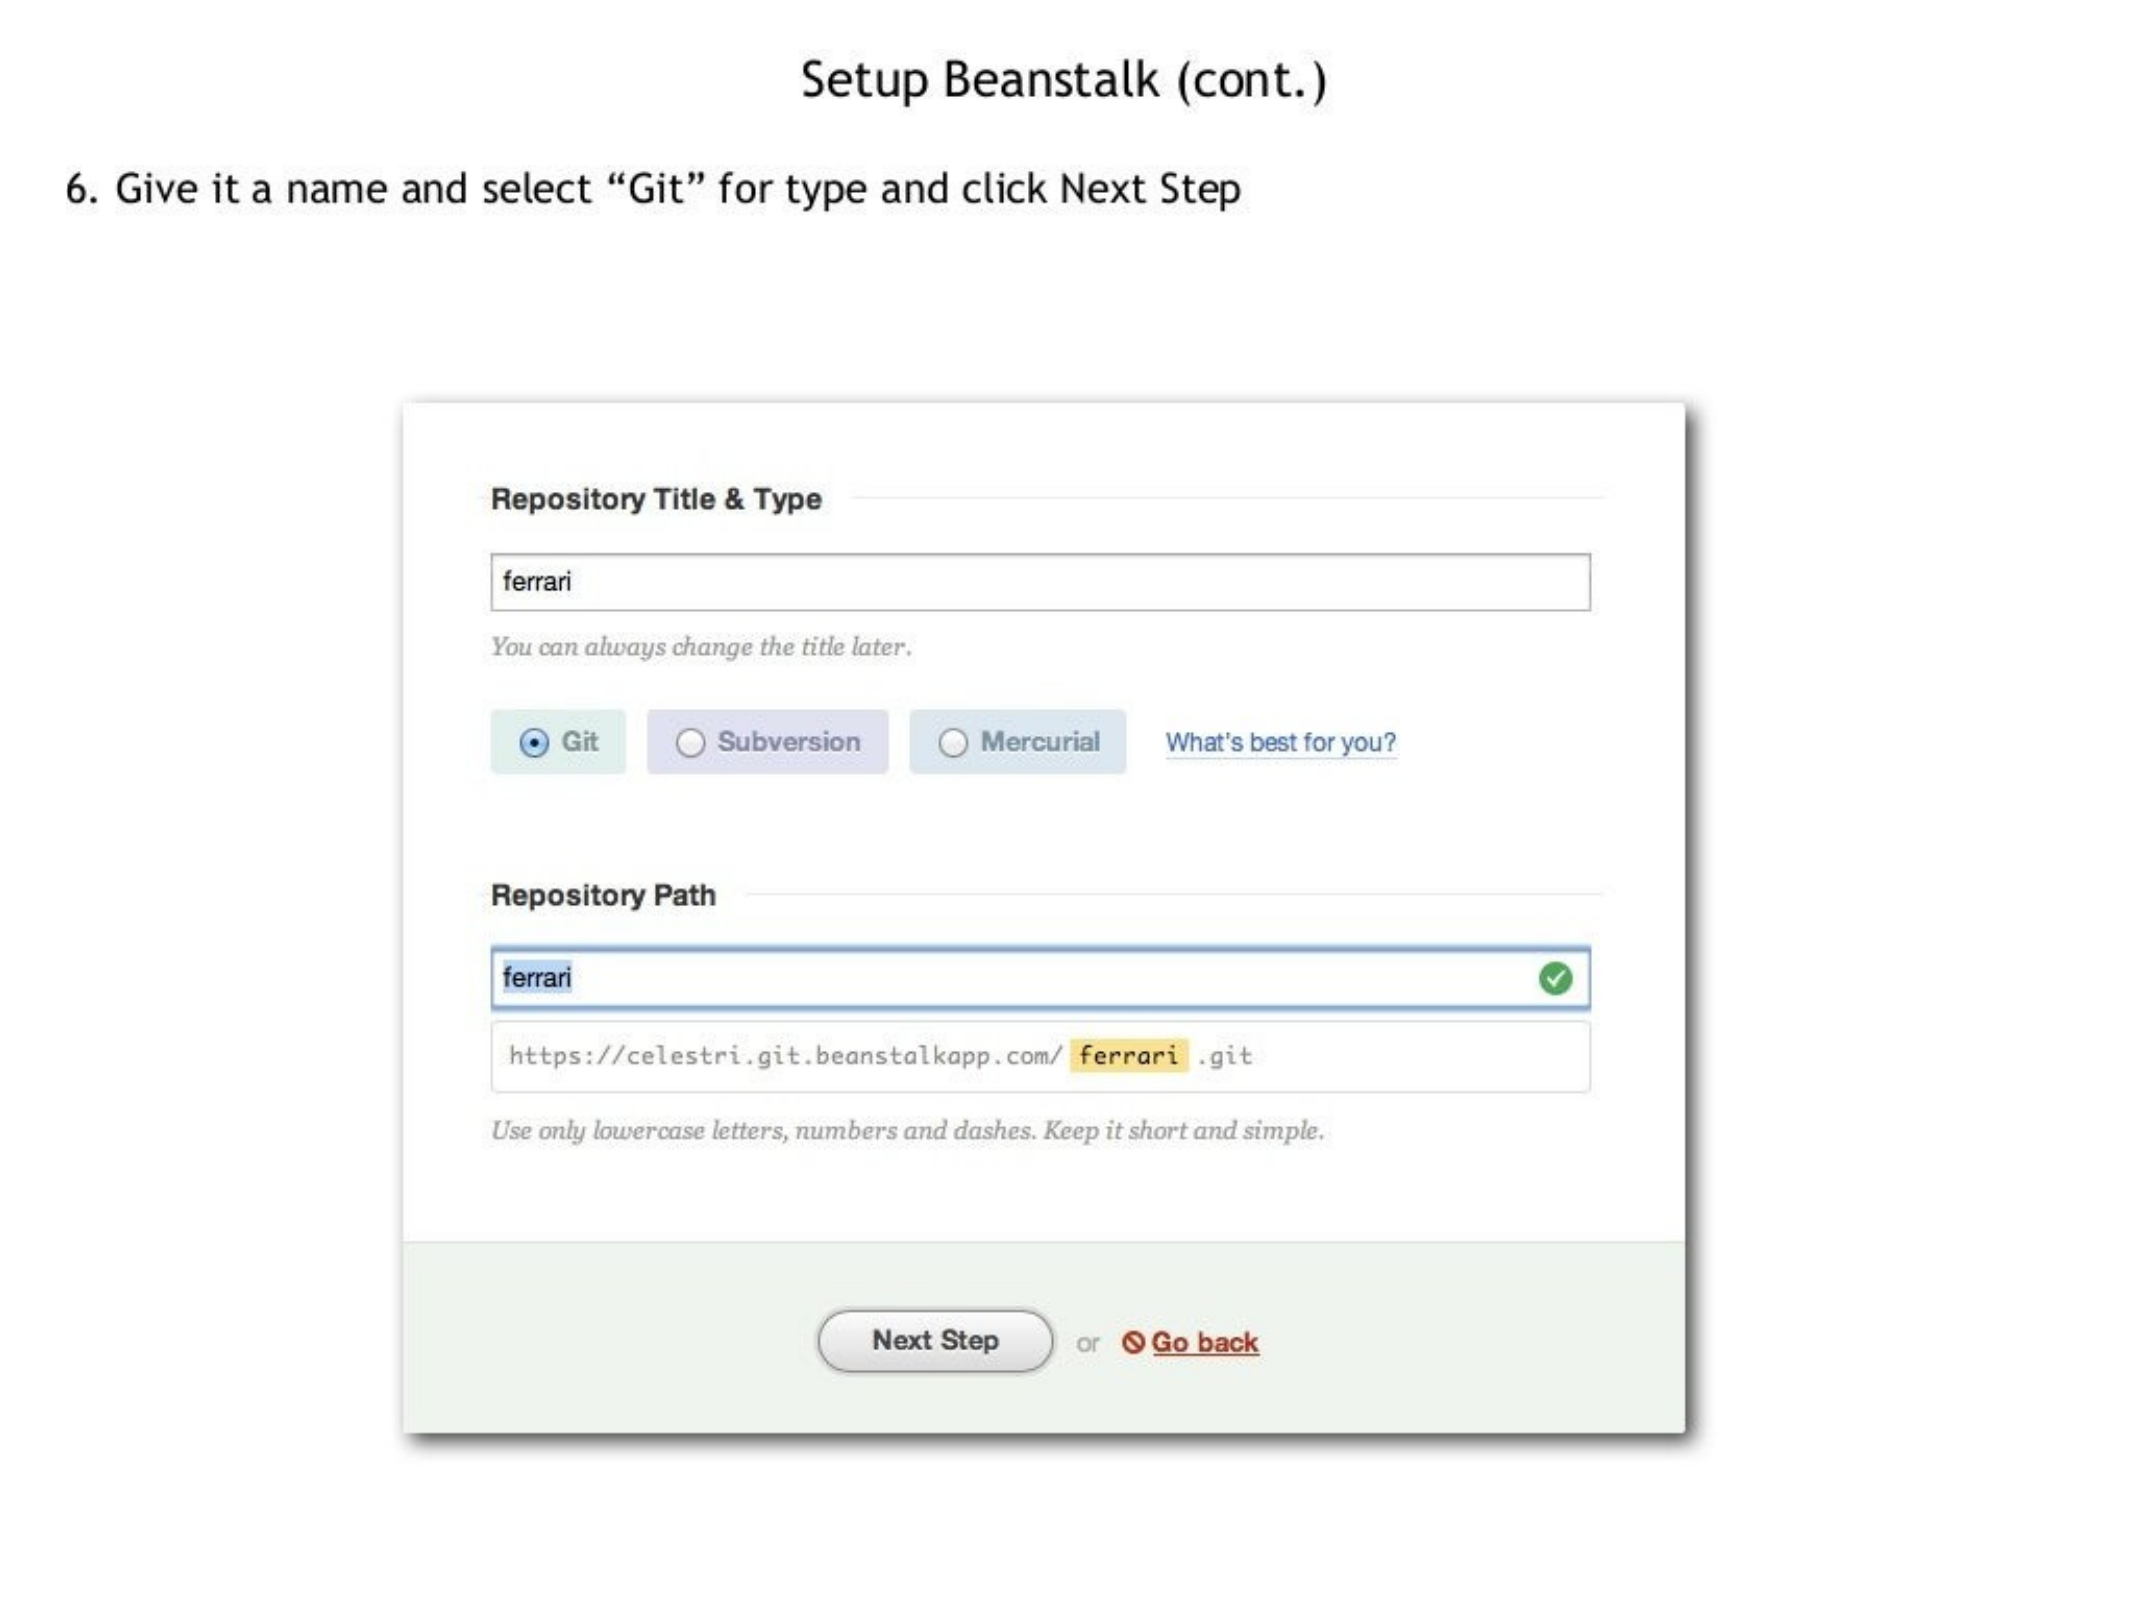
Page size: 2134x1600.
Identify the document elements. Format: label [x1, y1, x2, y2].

picture [66, 49, 1717, 1467]
